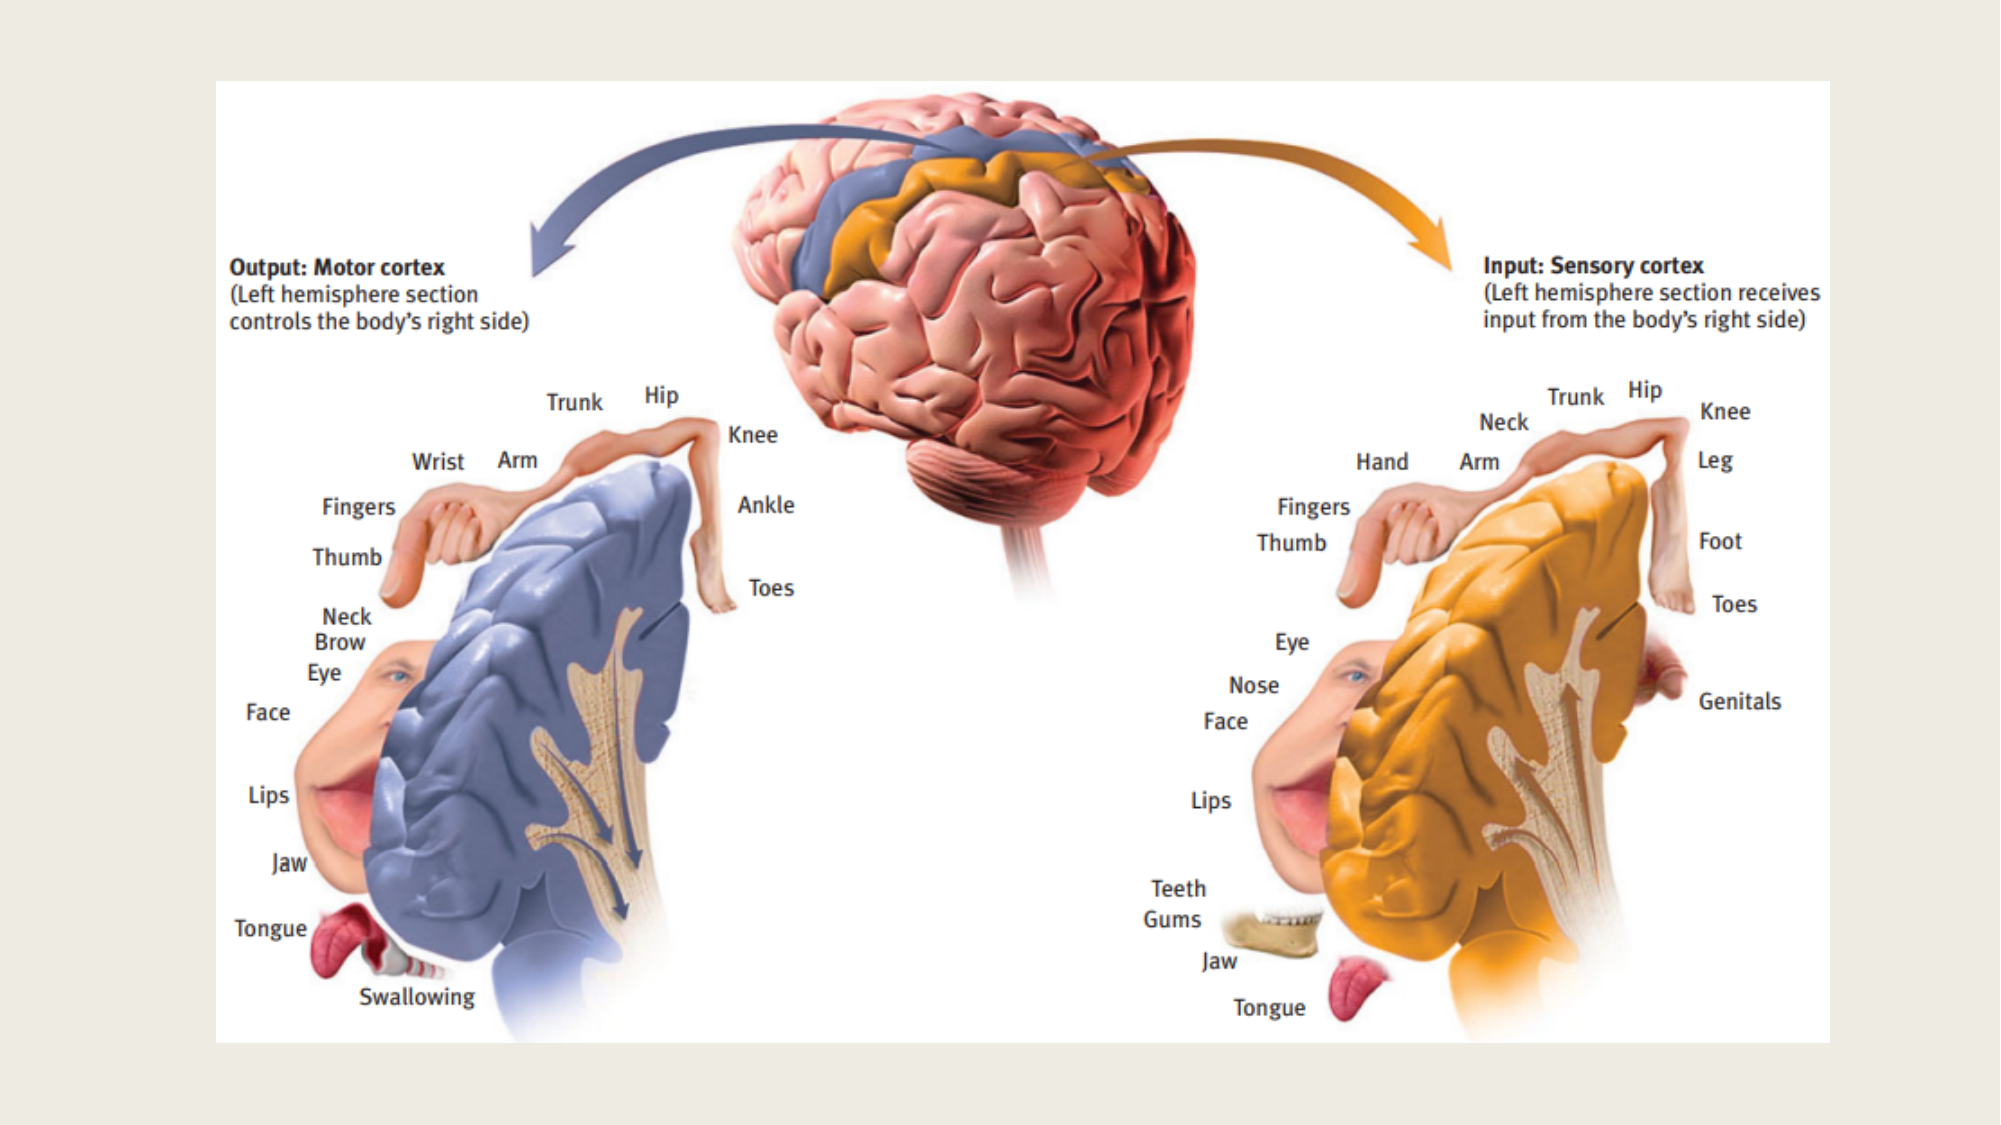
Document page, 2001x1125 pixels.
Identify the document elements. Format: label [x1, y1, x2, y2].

picture [216, 81, 1830, 1044]
